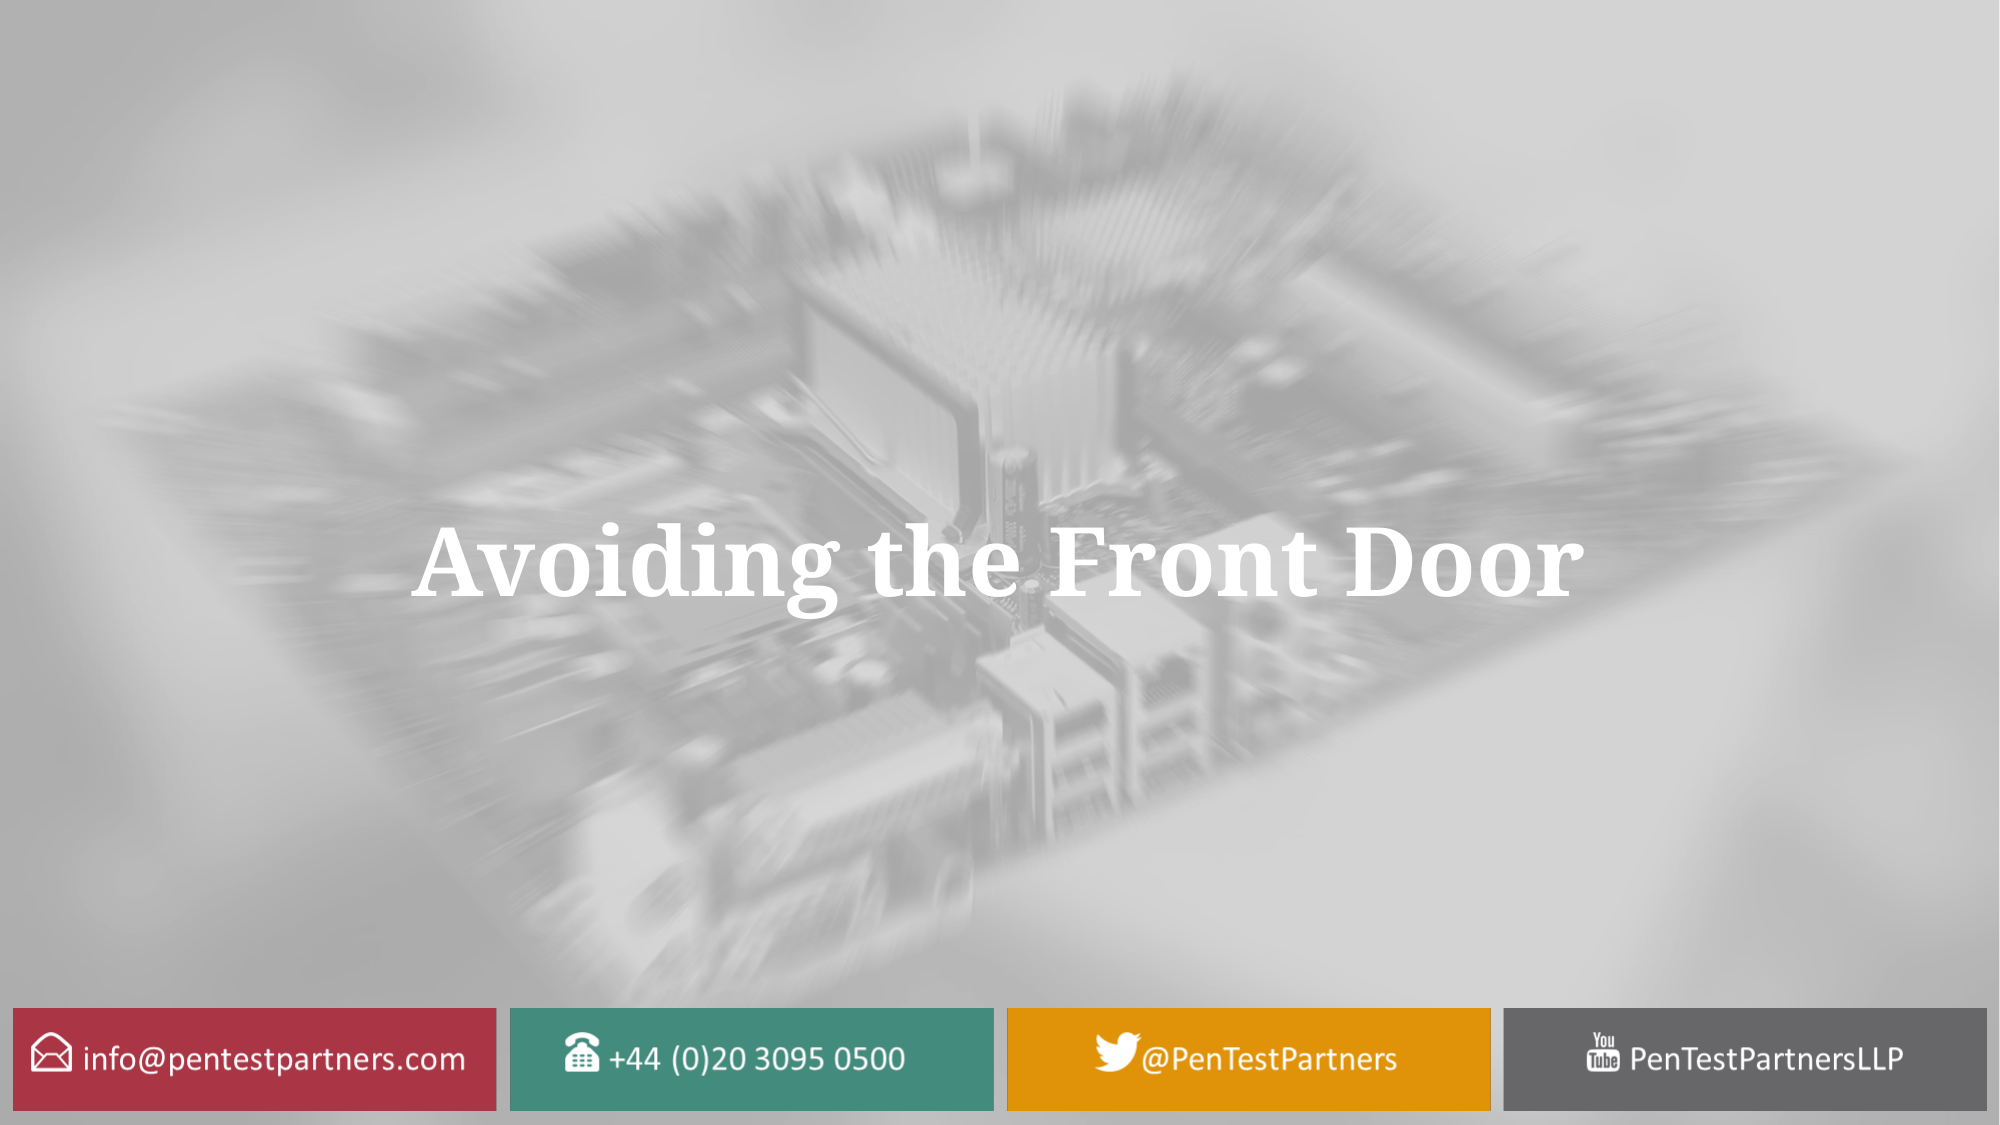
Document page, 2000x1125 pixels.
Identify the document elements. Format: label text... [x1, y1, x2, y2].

picture [0, 0, 2000, 1125]
list Avoiding the Front Door [13, 352, 1984, 779]
